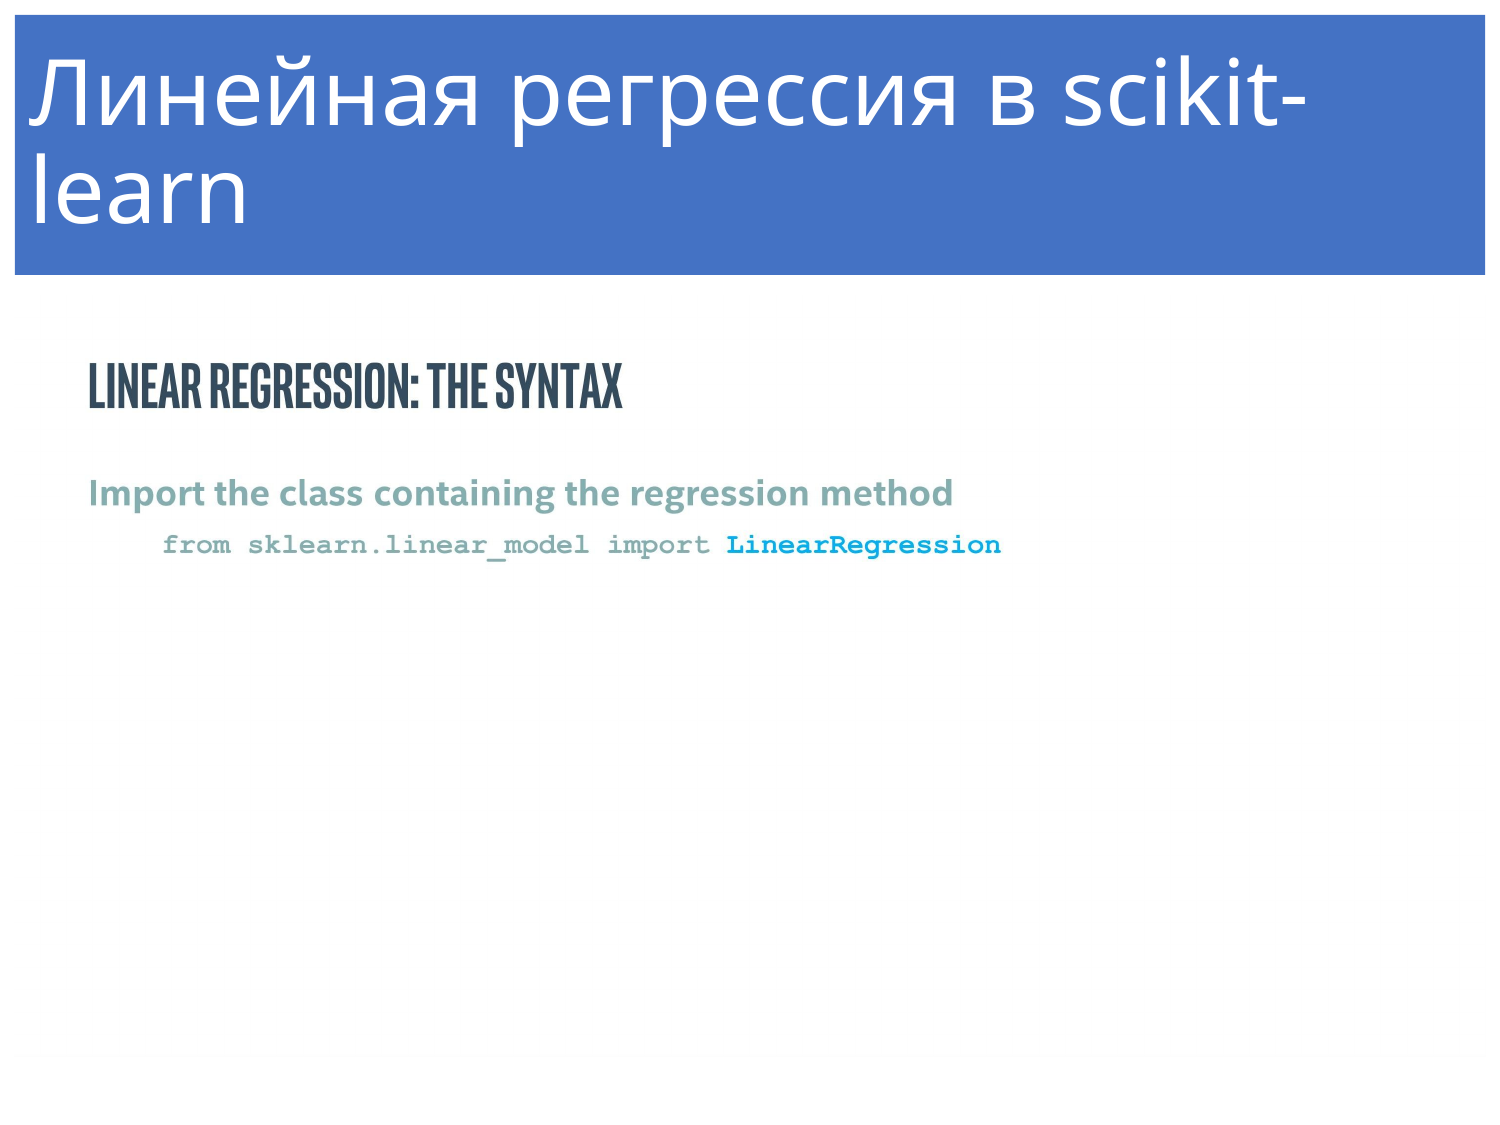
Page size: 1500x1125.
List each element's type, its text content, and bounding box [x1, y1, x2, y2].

title Линейная регрессия в scikit-learn [14, 14, 1486, 275]
picture [14, 295, 1486, 1058]
